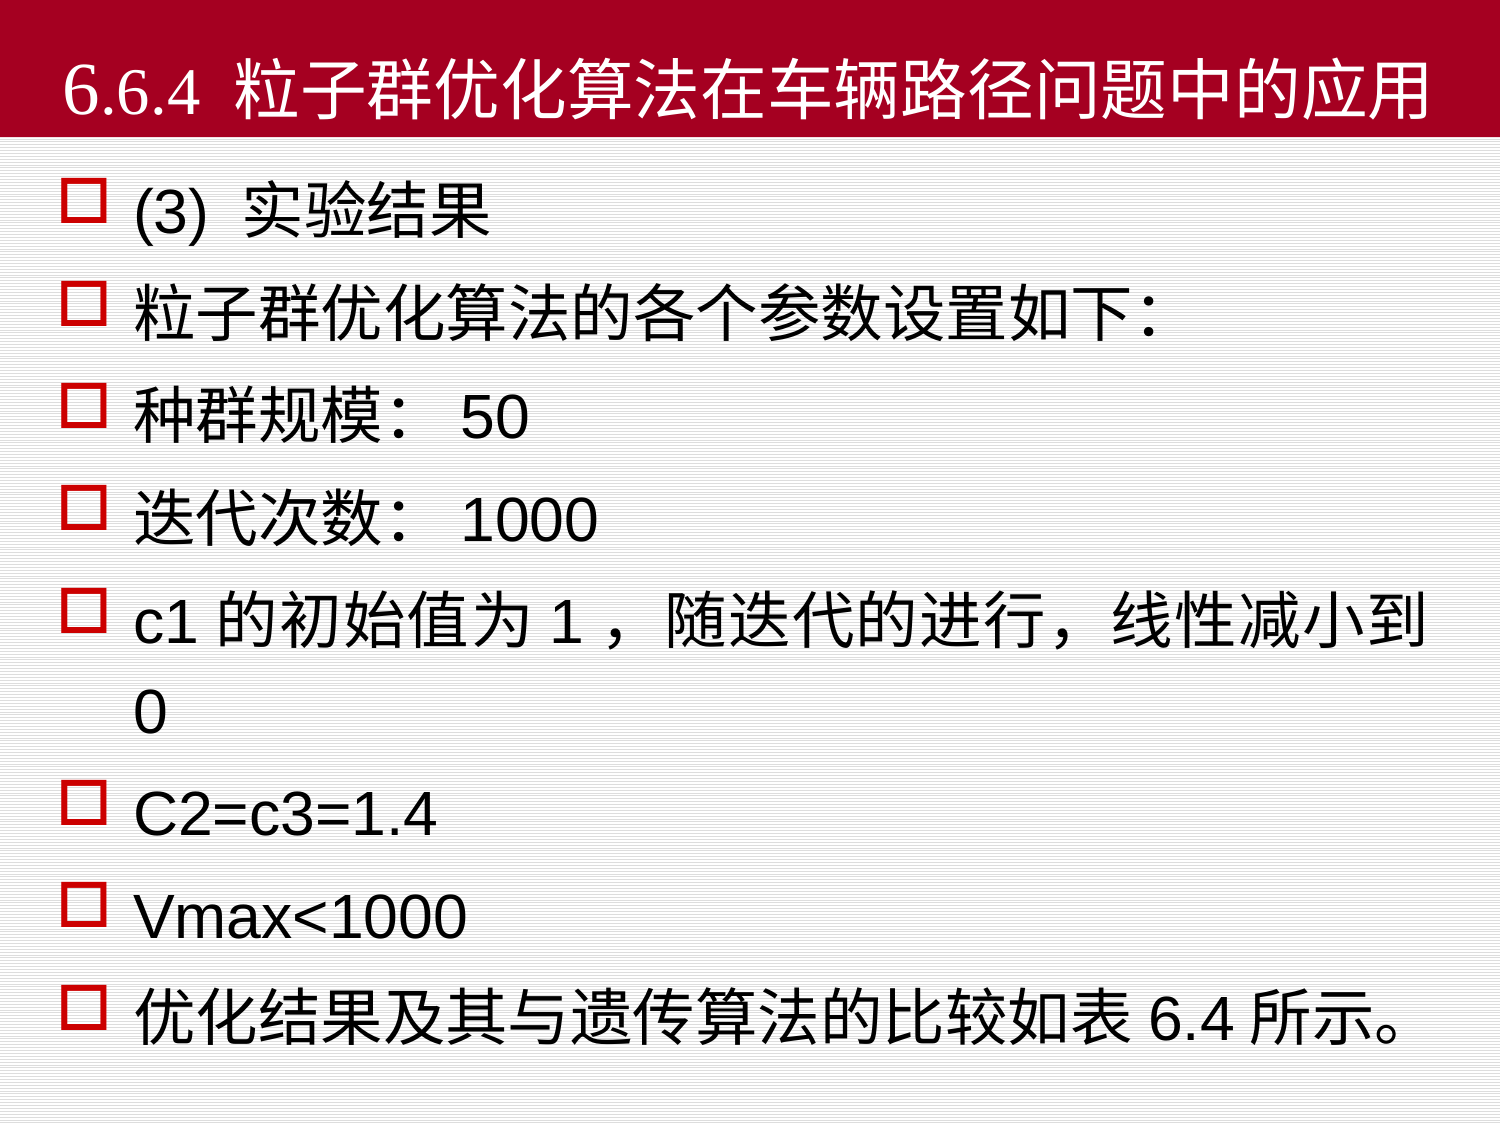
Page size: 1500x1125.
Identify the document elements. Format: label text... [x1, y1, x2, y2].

list (3) 实验结果 粒子群优化算法的各个参数设置如下： 种群规模：50 迭代次数：1000 c1的初始值为1，随迭代的进行，线性减小到0 C2=c3=1.4 Vmax<1000 优化结果及其与遗传算法的比较如表6.4所示。 [40, 148, 1460, 1036]
slide_number [1137, 1062, 1463, 1122]
title 6.6.4 粒子群优化算法在车辆路径问题中的应用 [0, 1, 1500, 138]
